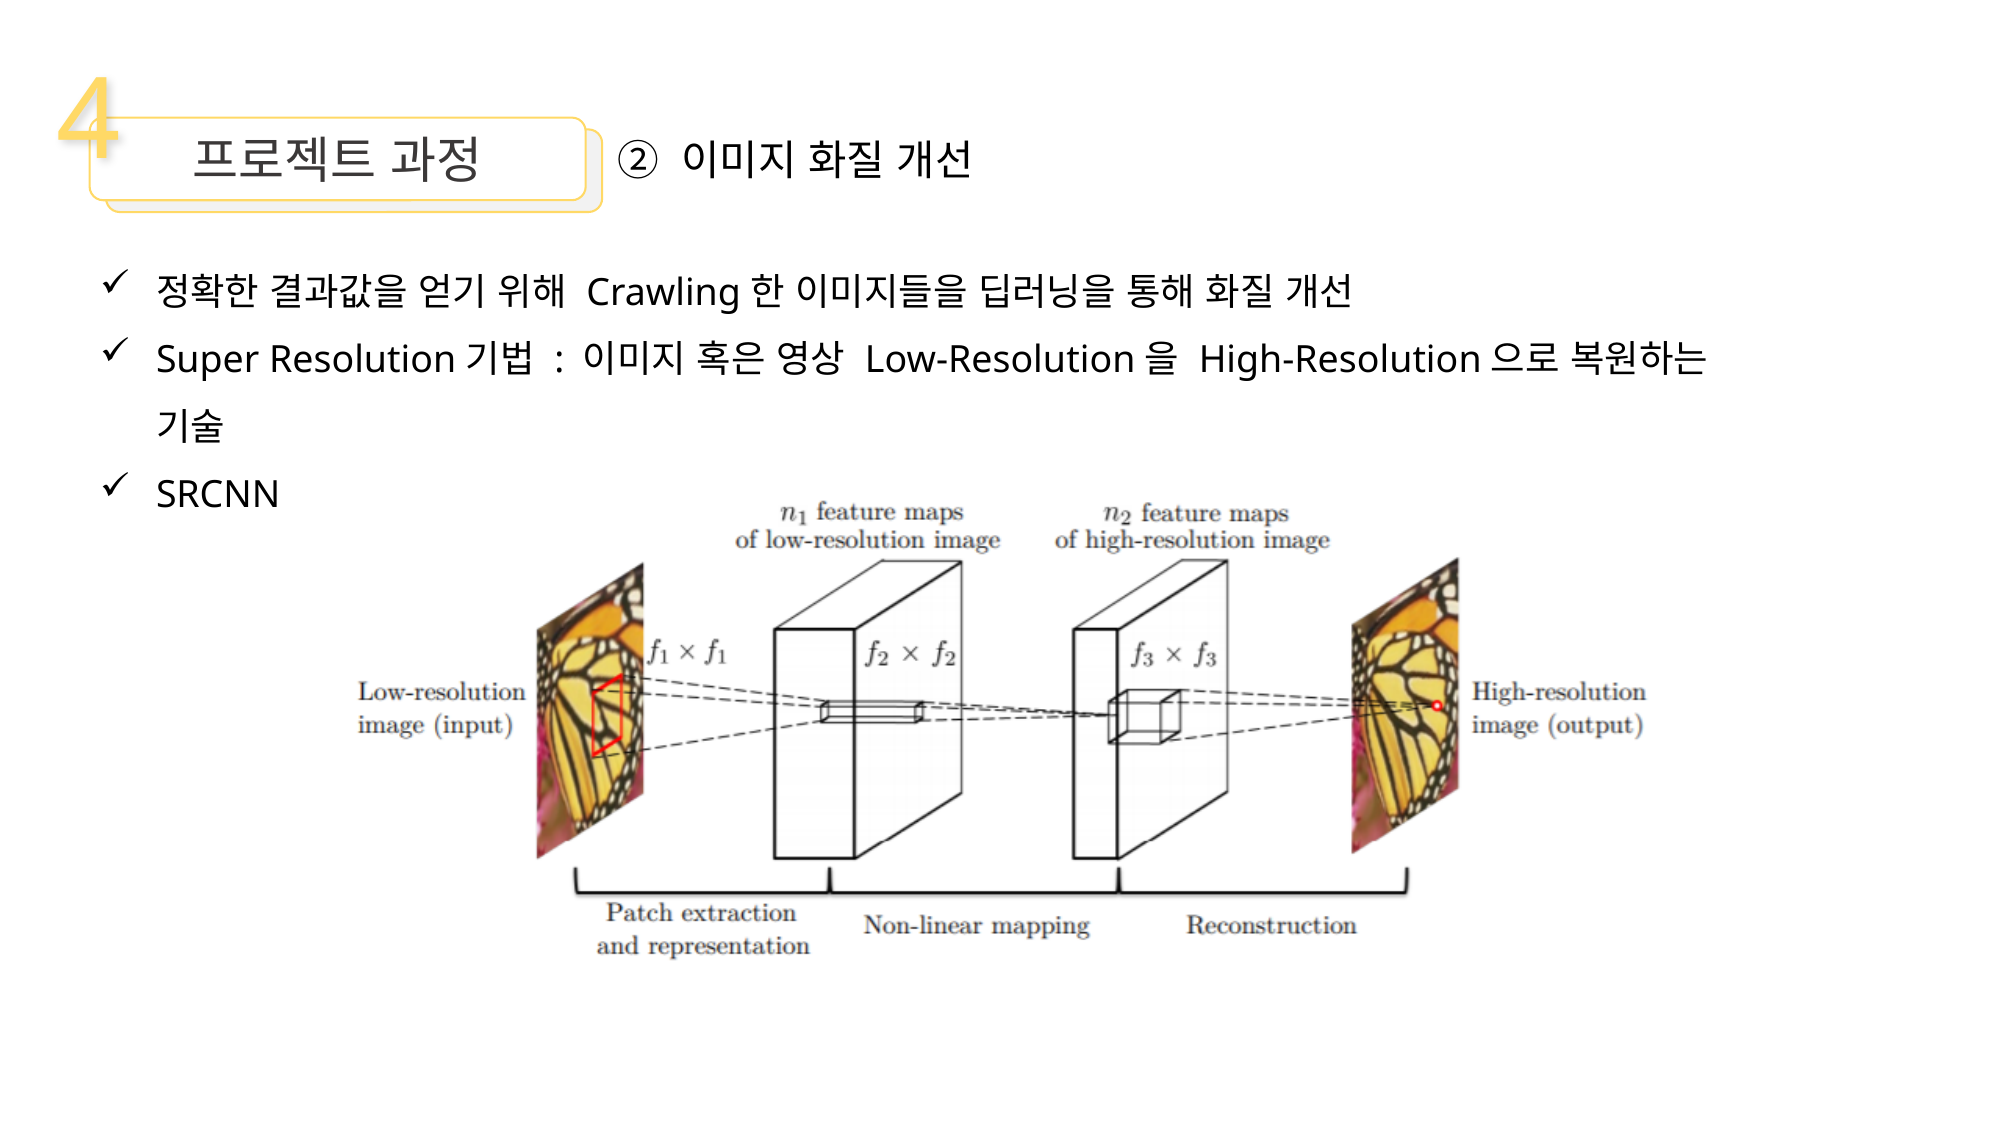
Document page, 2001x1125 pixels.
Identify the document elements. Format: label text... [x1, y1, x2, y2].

text_box 프로젝트 과정 [177, 121, 498, 197]
text_box 정확한 결과값을 얻기 위해 Crawling한 이미지들을 딥러닝을 통해 화질 개선 Super Resolution기법 : 이미지 혹은 영상 Low-Resolution을 High-Resolution으로 복원하는 기술 SRCNN [85, 237, 1758, 523]
text_box ② 이미지 화질 개선 [602, 126, 989, 192]
picture [312, 476, 1688, 962]
text_box 4 [41, 38, 136, 189]
text_box [105, 128, 604, 214]
text_box [92, 116, 587, 202]
